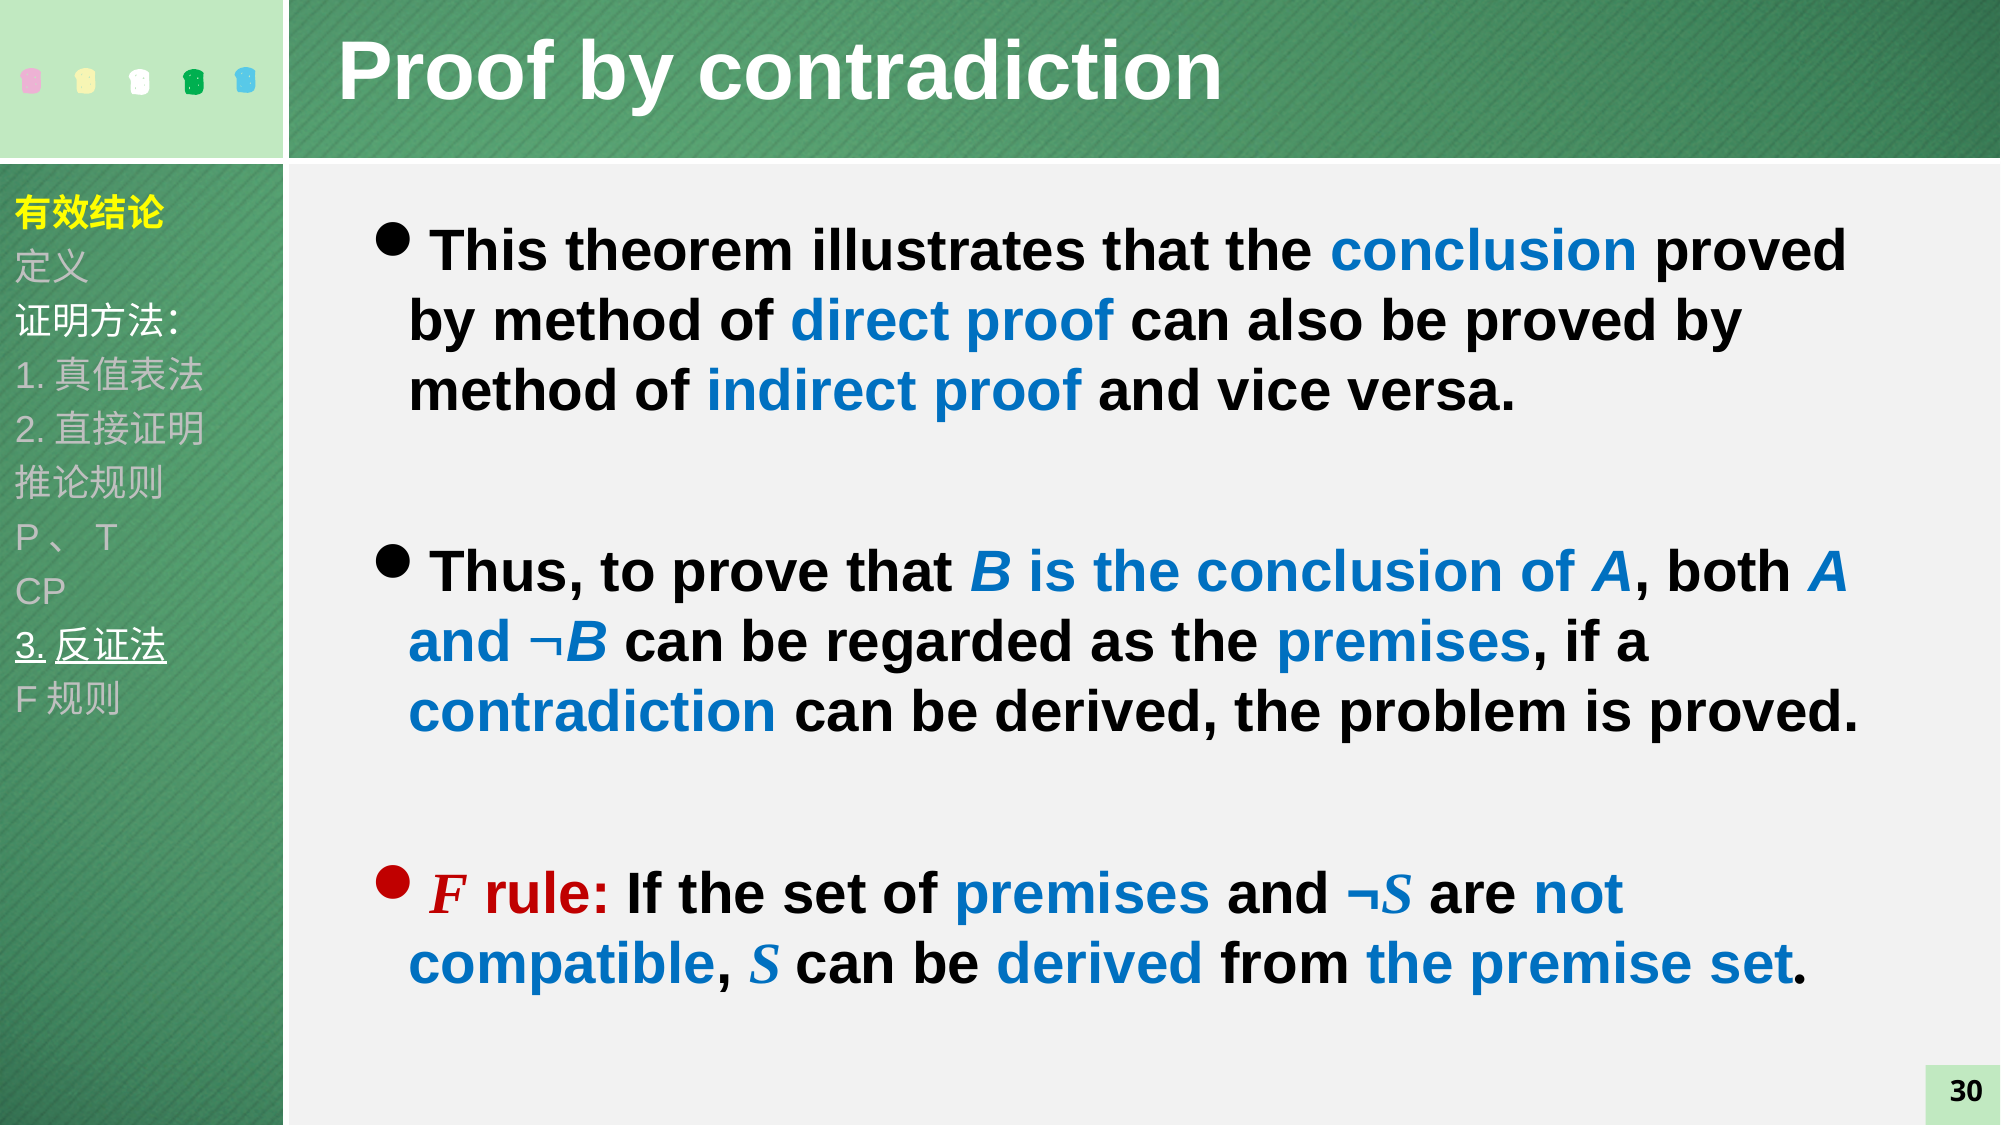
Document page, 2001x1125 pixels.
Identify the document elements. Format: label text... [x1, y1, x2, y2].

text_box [19, 65, 258, 95]
text_box Proof by contradiction [322, 9, 1948, 124]
text_box This theorem illustrates that the conclusion proved by method of direct proof can also be proved by method of indirect proof and vice versa. Thus, to prove that B is the conclusion of A, both A and B can be regarded as the premises, if a contradiction can be derived, the problem is proved. F rule: If the set of premises and ¬S are not compatible, S can be derived from the premise set. [356, 204, 1920, 1125]
picture [289, 0, 2000, 158]
text_box 有效结论 定义 证明方法： 1.真值表法 2.直接证明 推论规则 P、T CP 3.反证法 F规则 [0, 172, 280, 1105]
picture [0, 164, 283, 1125]
